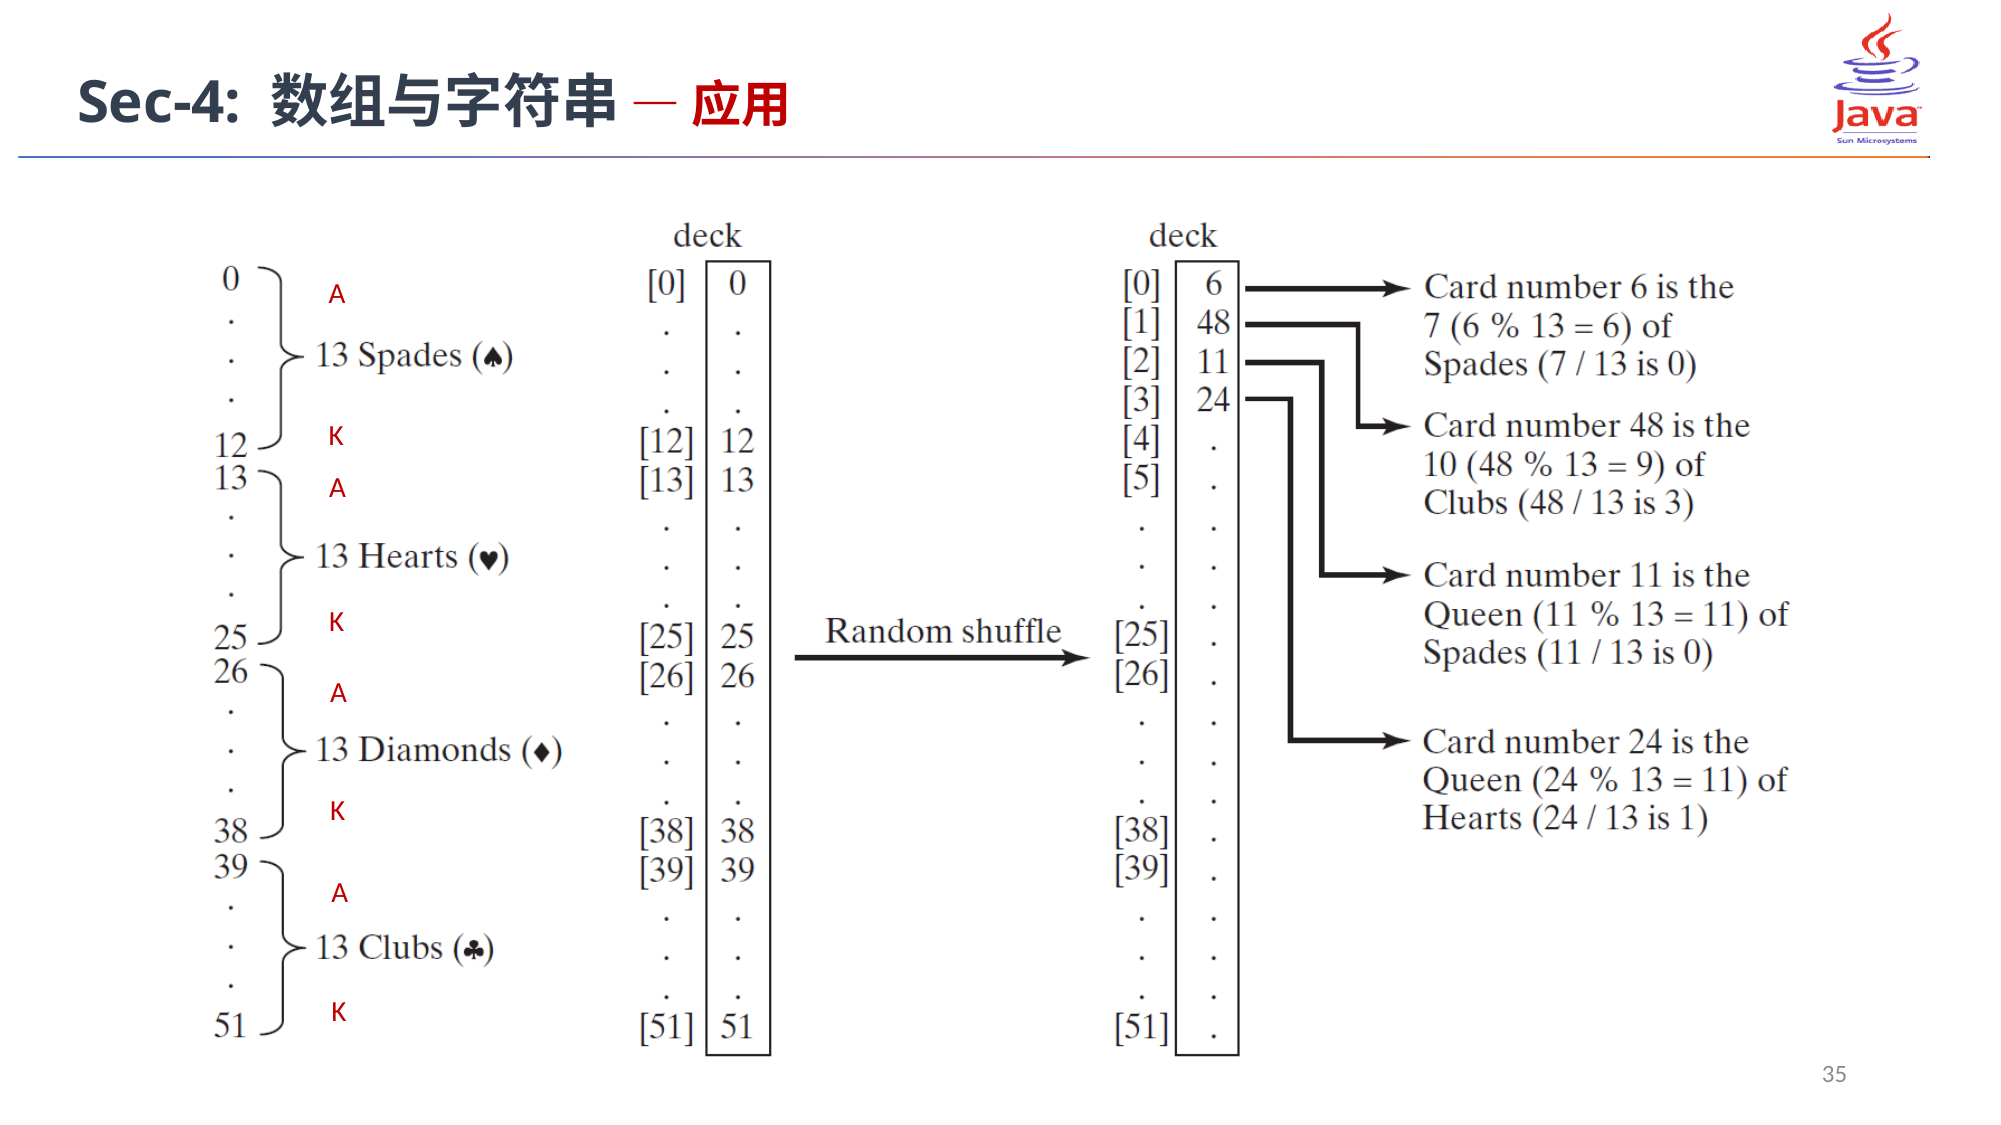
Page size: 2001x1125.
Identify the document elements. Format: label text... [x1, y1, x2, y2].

picture [1825, 9, 1930, 149]
slide_number 35 [1412, 1042, 1863, 1103]
text_box Sec-4: 数组与字符串 — 应用 [75, 62, 1047, 135]
picture [208, 210, 1803, 1063]
